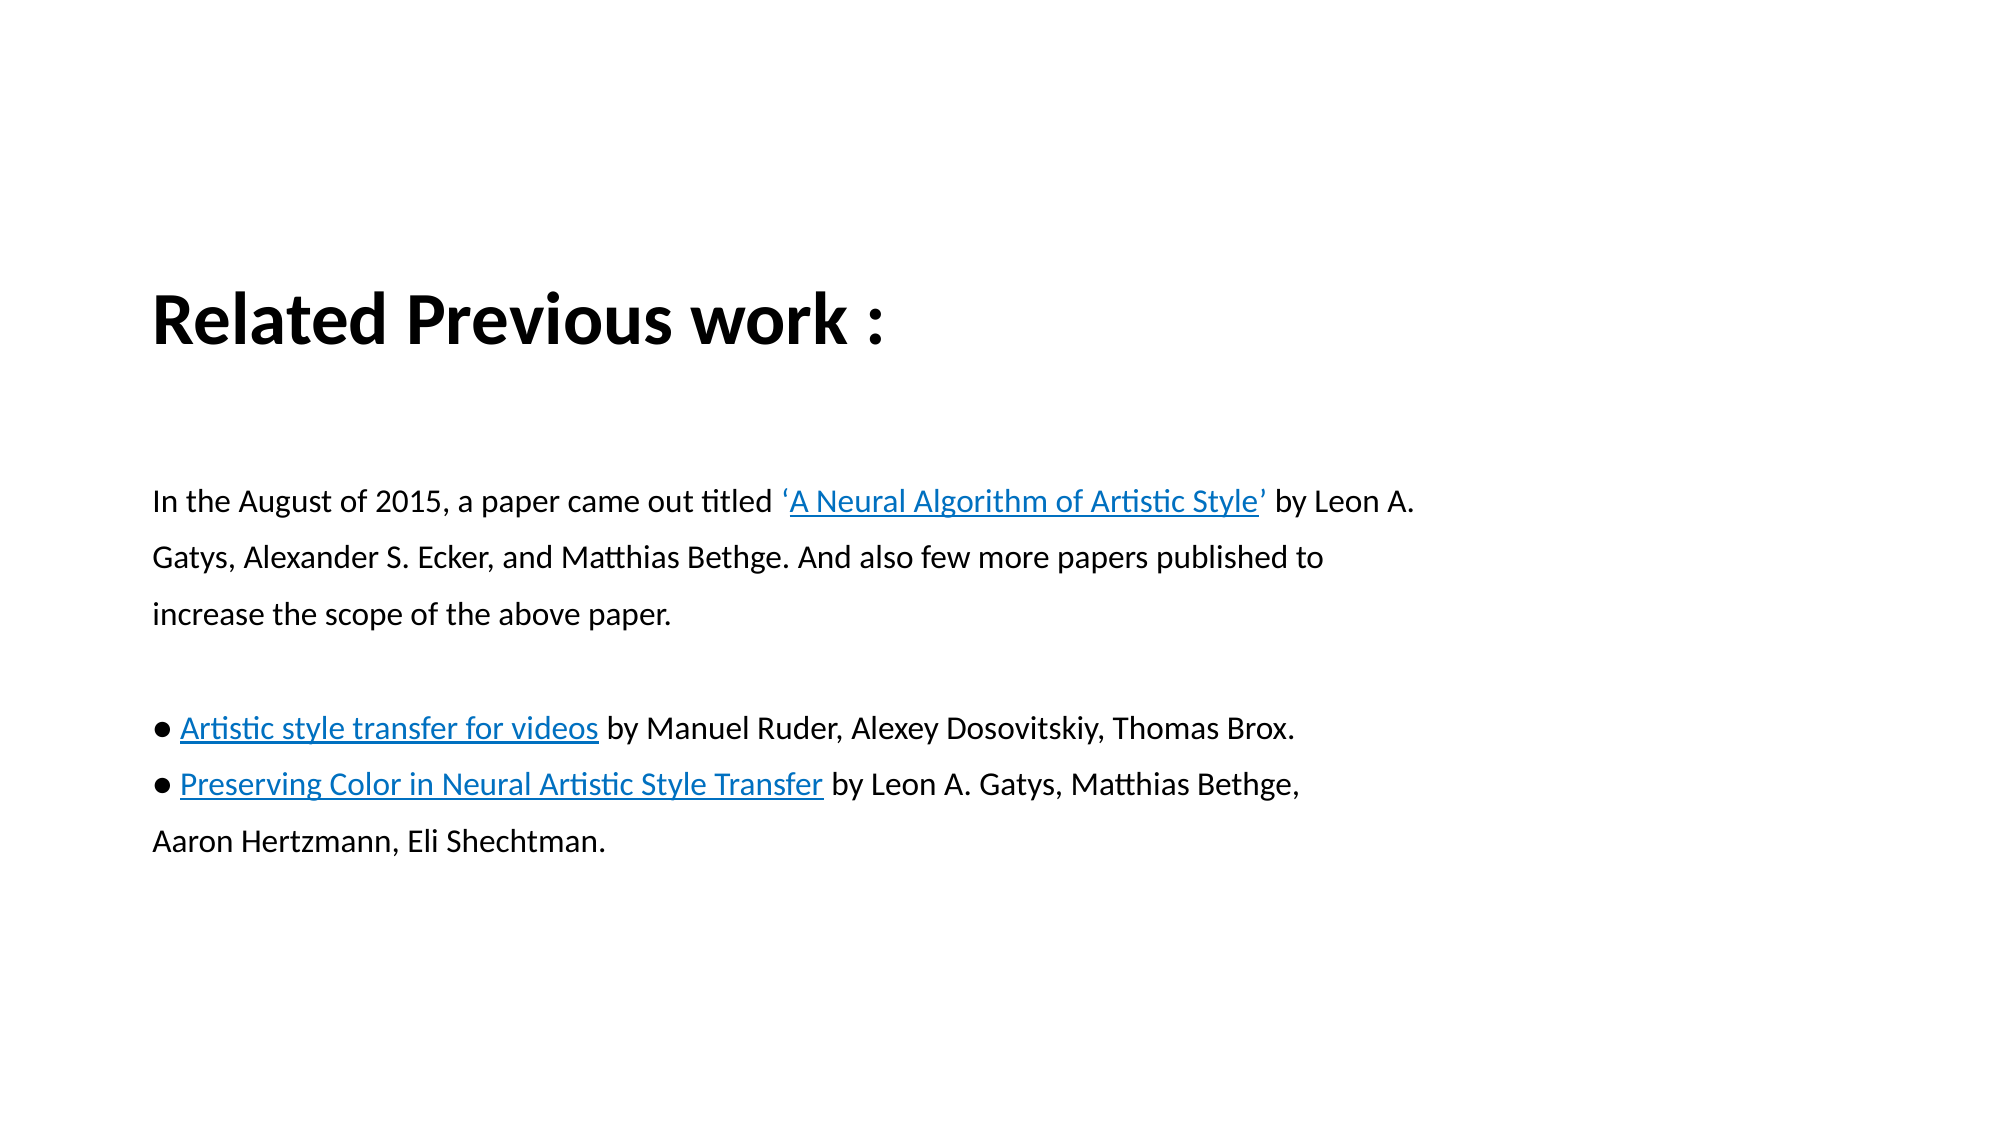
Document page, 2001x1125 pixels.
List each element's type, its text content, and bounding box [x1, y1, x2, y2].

list Related Previous work : In the August of 2015, a paper came out titled ‘A Neural Algorithm of Artistic Style’ by Leon A. Gatys, Alexander S. Ecker, and Matthias Bethge. And also few more papers published to increase the scope of the above paper. ● Artistic style transfer for videos by Manuel Ruder, Alexey Dosovitskiy, Thomas Brox. ● Preserving Color in Neural Artistic Style Transfer by Leon A. Gatys, Matthias Bethge, Aaron Hertzmann, Eli Shechtman. [137, 59, 1863, 1014]
